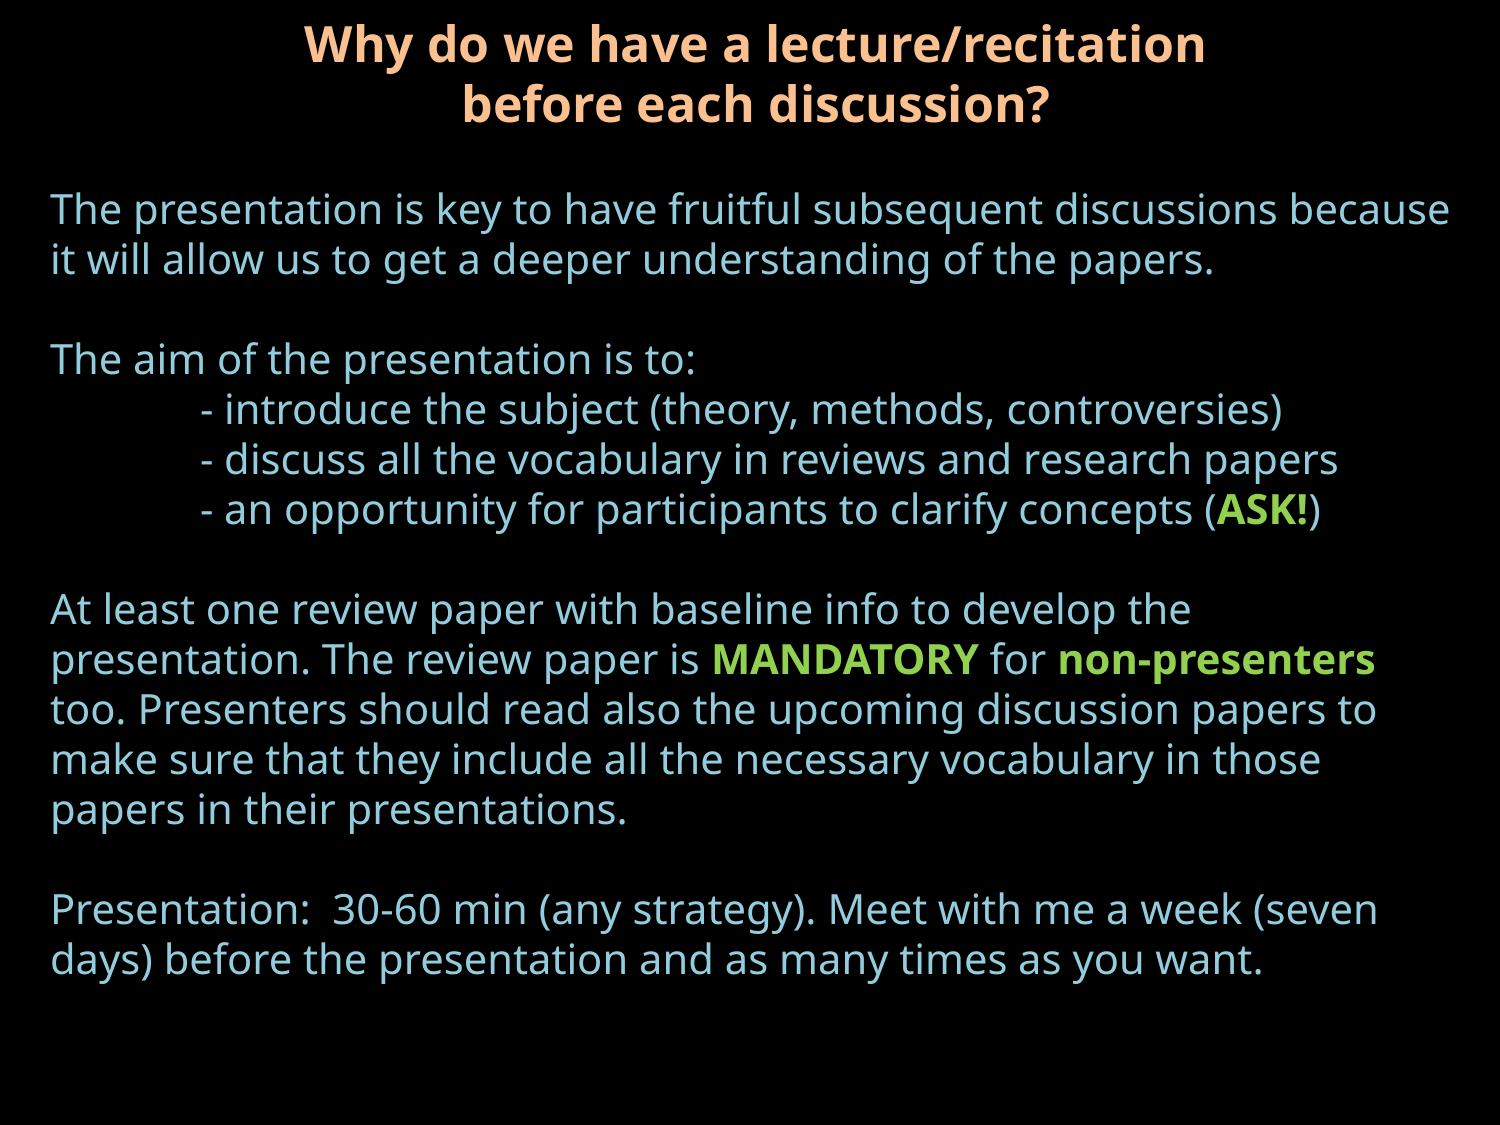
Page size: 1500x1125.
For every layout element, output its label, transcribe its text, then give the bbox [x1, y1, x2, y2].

text_box Why do we have a lecture/recitation before each discussion? The presentation is key to have fruitful subsequent discussions because it will allow us to get a deeper understanding of the papers. The aim of the presentation is to: - introduce the subject (theory, methods, controversies) - discuss all the vocabulary in reviews and research papers - an opportunity for participants to clarify concepts (ASK!) At least one review paper with baseline info to develop the presentation. The review paper is MANDATORY for non-presenters too. Presenters should read also the upcoming discussion papers to make sure that they include all the necessary vocabulary in those papers in their presentations. Presentation: 30-60 min (any strategy). Meet with me a week (seven days) before the presentation and as many times as you want. [49, 12, 1463, 1103]
